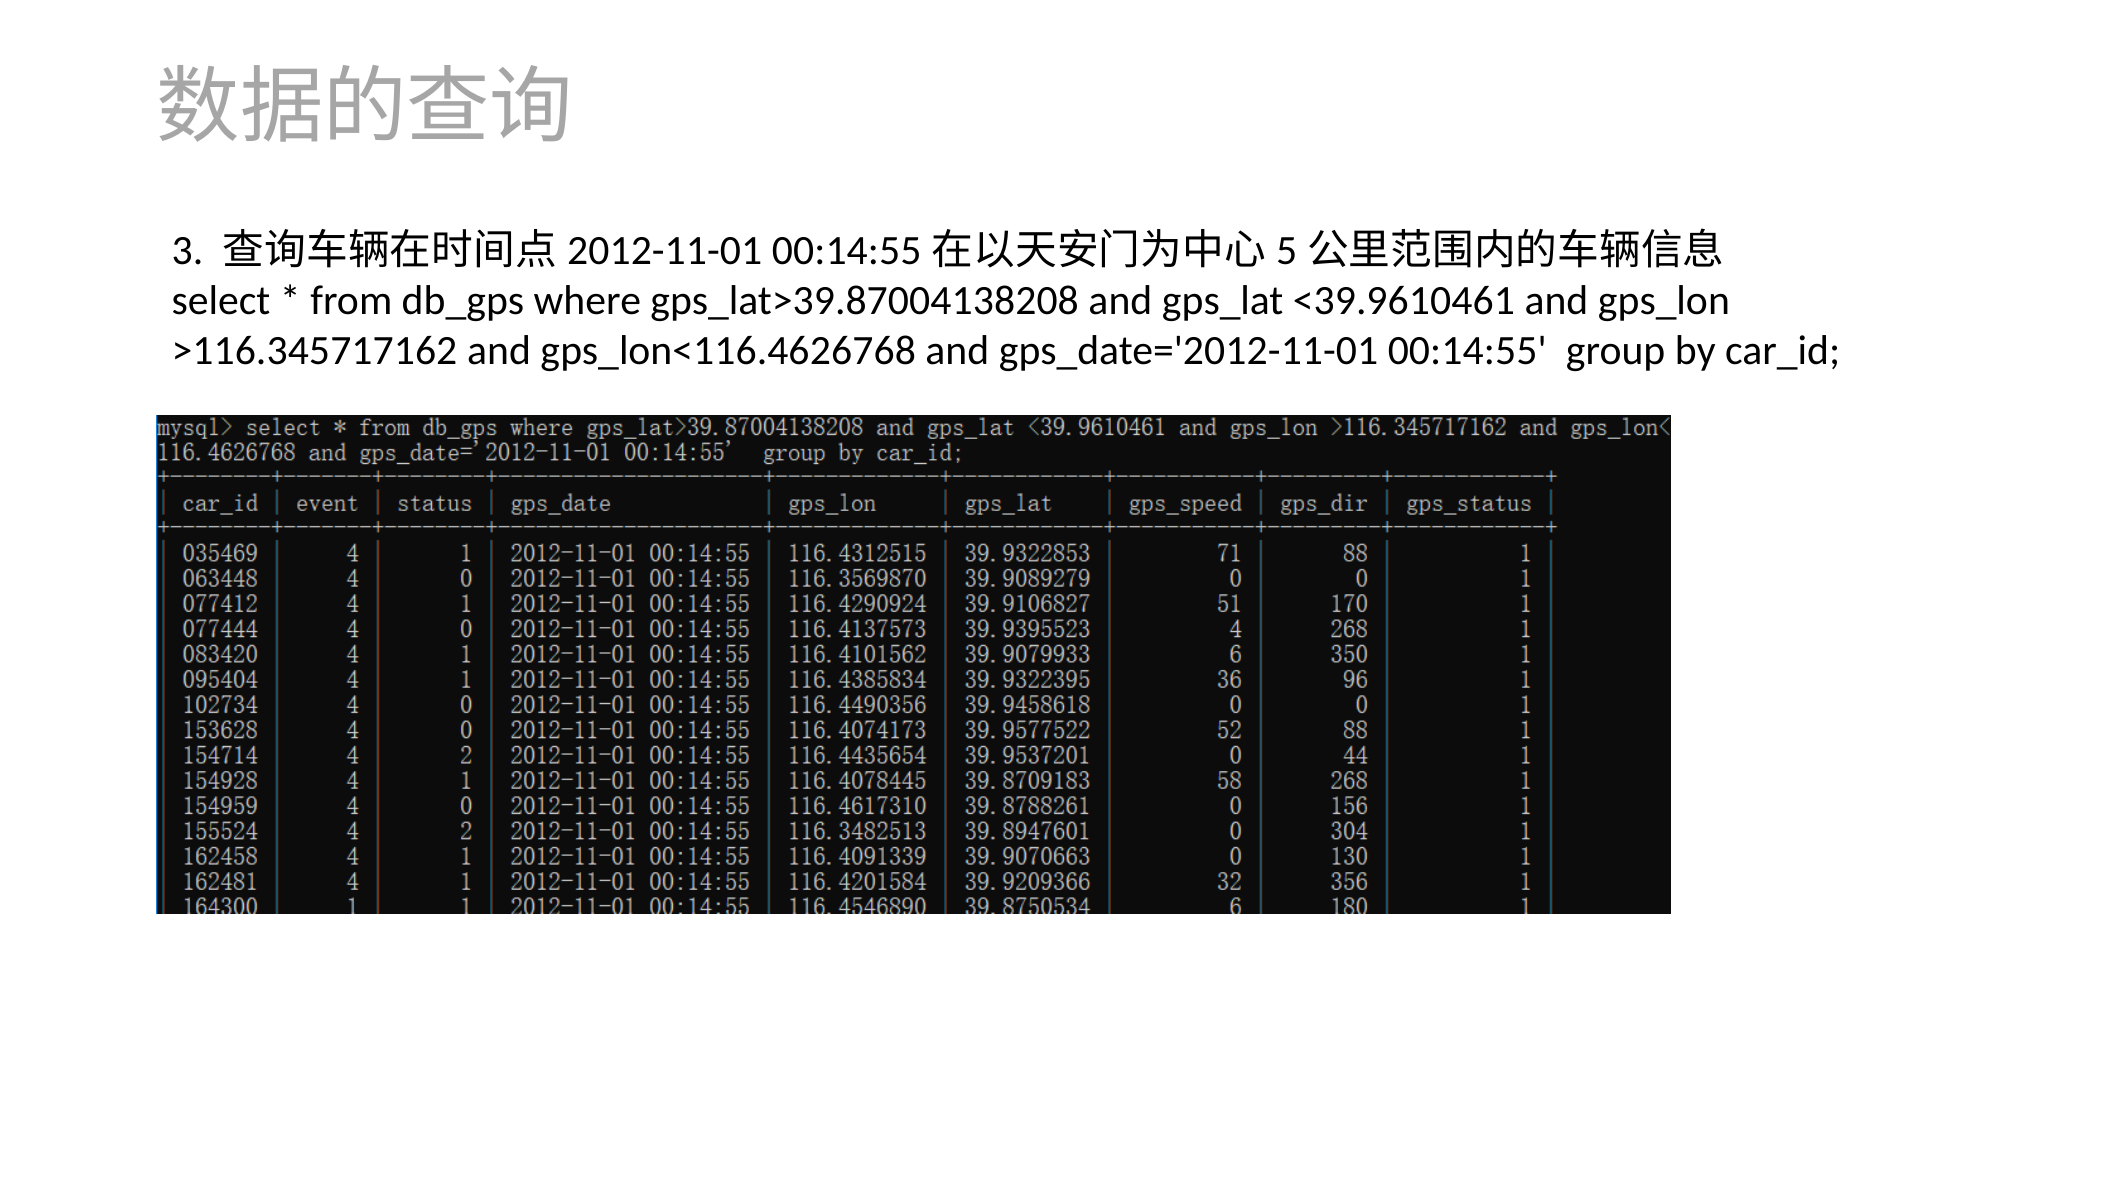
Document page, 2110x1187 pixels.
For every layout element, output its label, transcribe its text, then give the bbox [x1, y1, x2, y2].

text_box 数据的查询 [156, 51, 805, 153]
text_box 3. 查询车辆在时间点2012-11-01 00:14:55在以天安门为中心5公里范围内的车辆信息 select * from db_gps where gps_lat>39.87004138208 and gps_lat <39.9610461 and gps_lon >116.345717162 and gps_lon<116.4626768 and gps_date='2012-11-01 00:14:55' group by car_id; [156, 215, 1988, 381]
picture [156, 415, 1671, 914]
